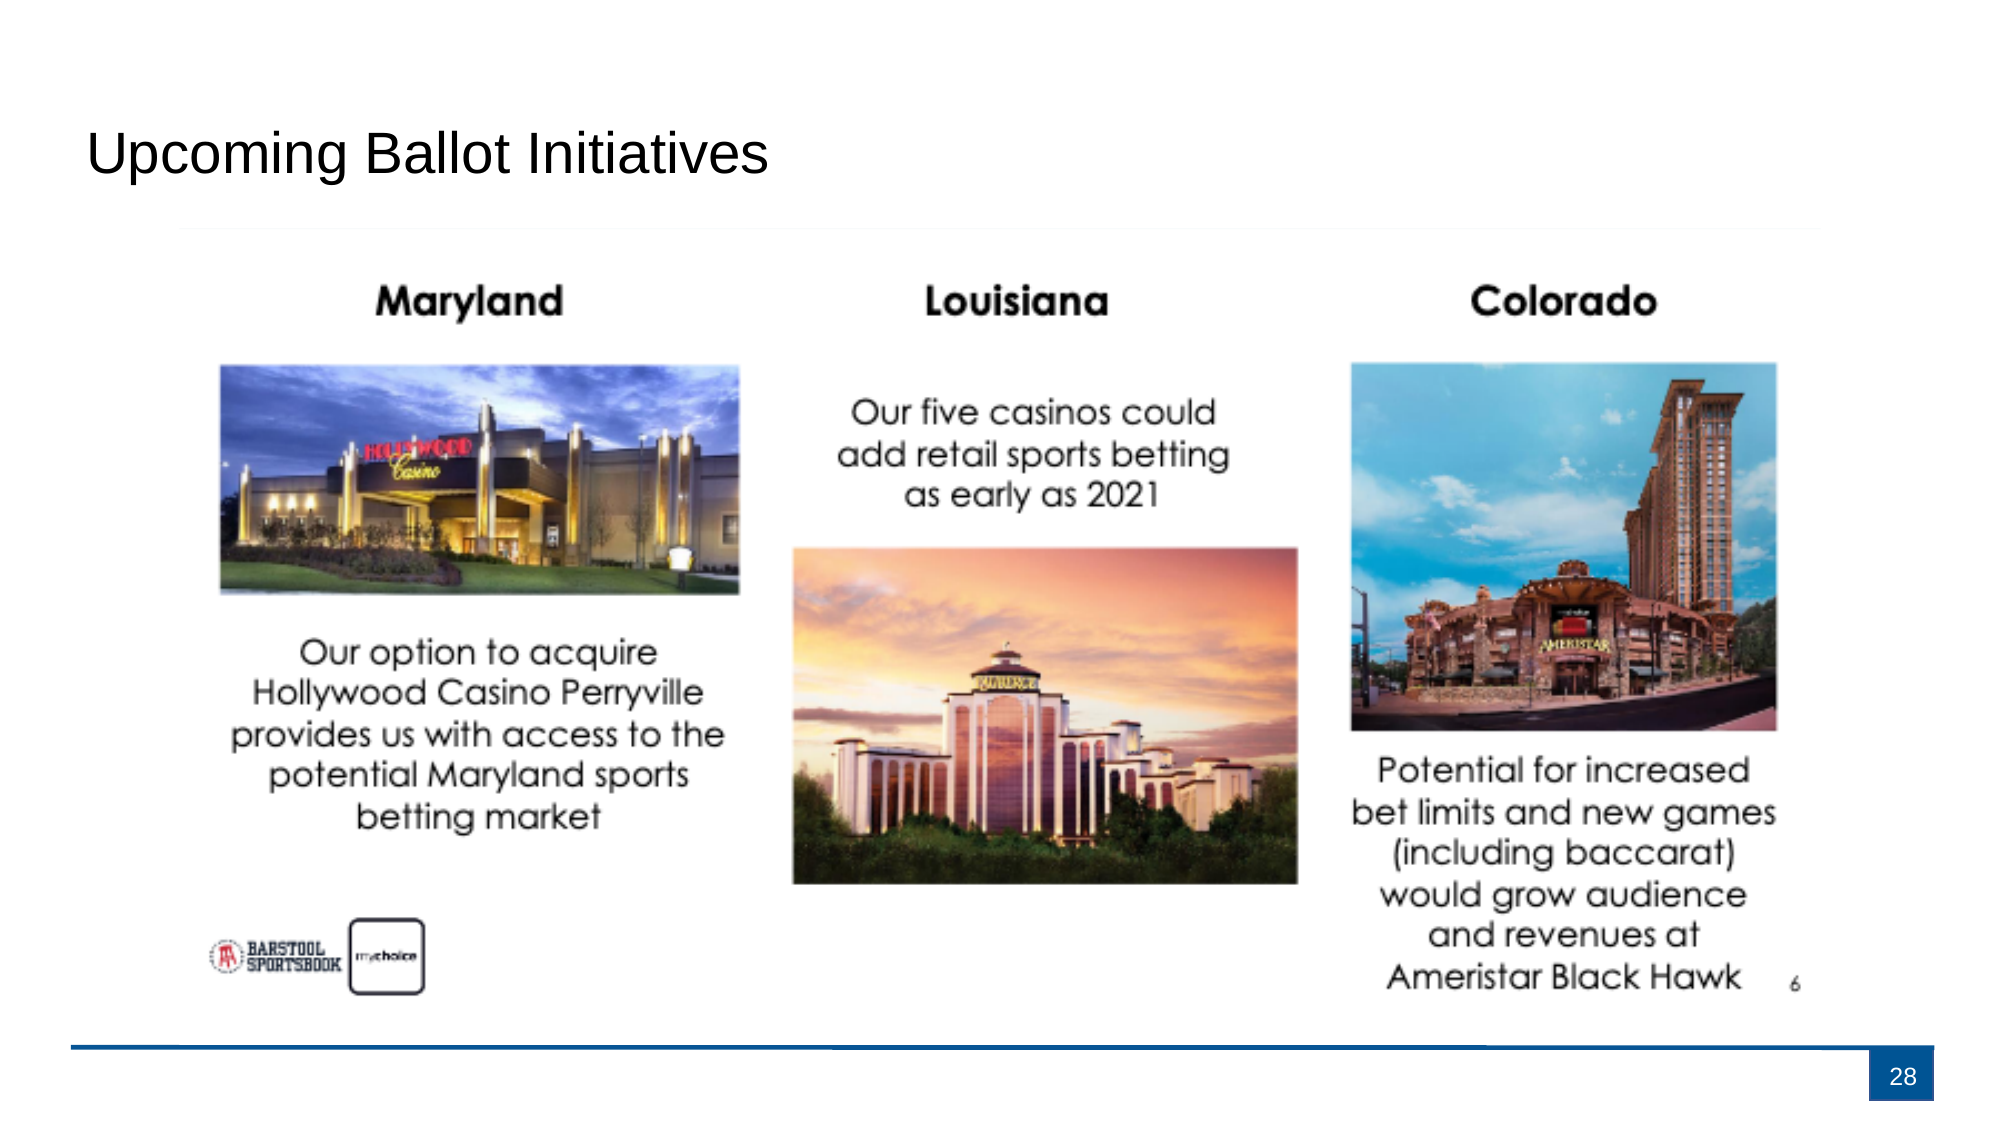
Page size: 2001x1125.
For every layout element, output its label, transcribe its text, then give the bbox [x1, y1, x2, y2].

slide_number 28 [1867, 1047, 1933, 1103]
picture [179, 228, 1821, 1045]
title Upcoming Ballot Initiatives [71, 80, 1739, 229]
